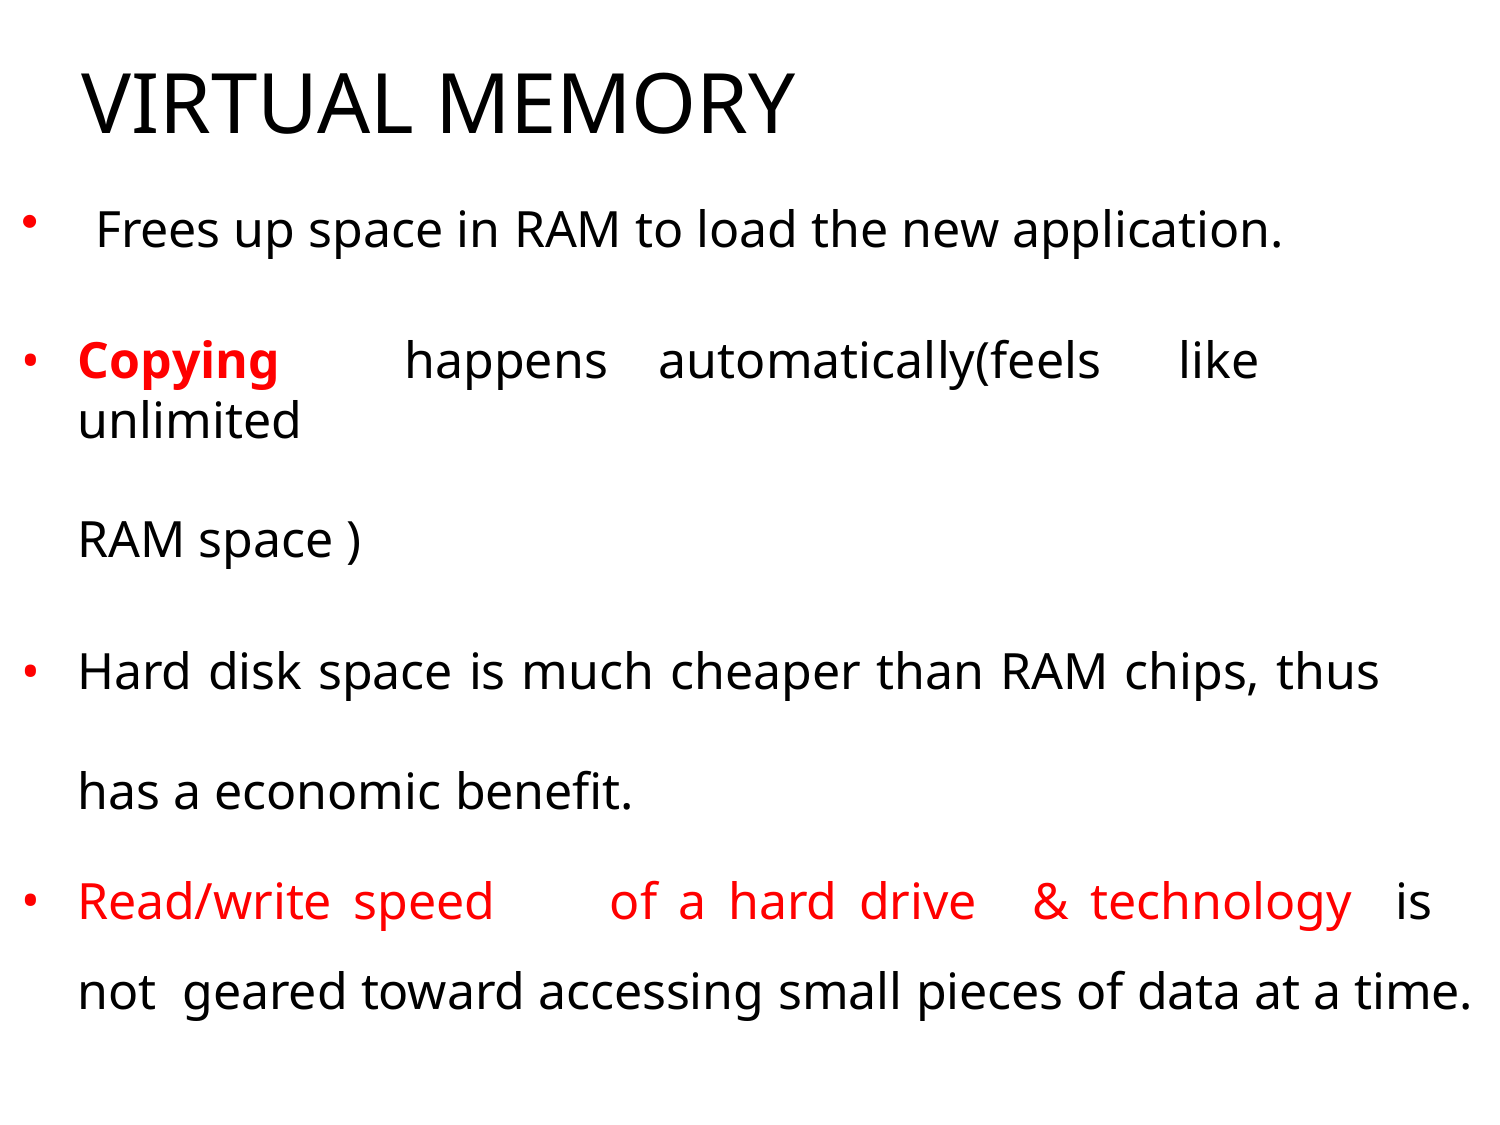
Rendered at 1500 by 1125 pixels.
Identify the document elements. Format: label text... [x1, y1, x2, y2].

title VIRTUAL MEMORY [79, 4, 940, 195]
text_box Frees up space in RAM to load the new application. Copying happens automatically(feels like unlimited RAM space ) Hard disk space is much cheaper than RAM chips, thus has a economic benefit. Read/write speed of a hard drive & technology is not geared toward accessing small pieces of data at a time. [19, 195, 1487, 1020]
